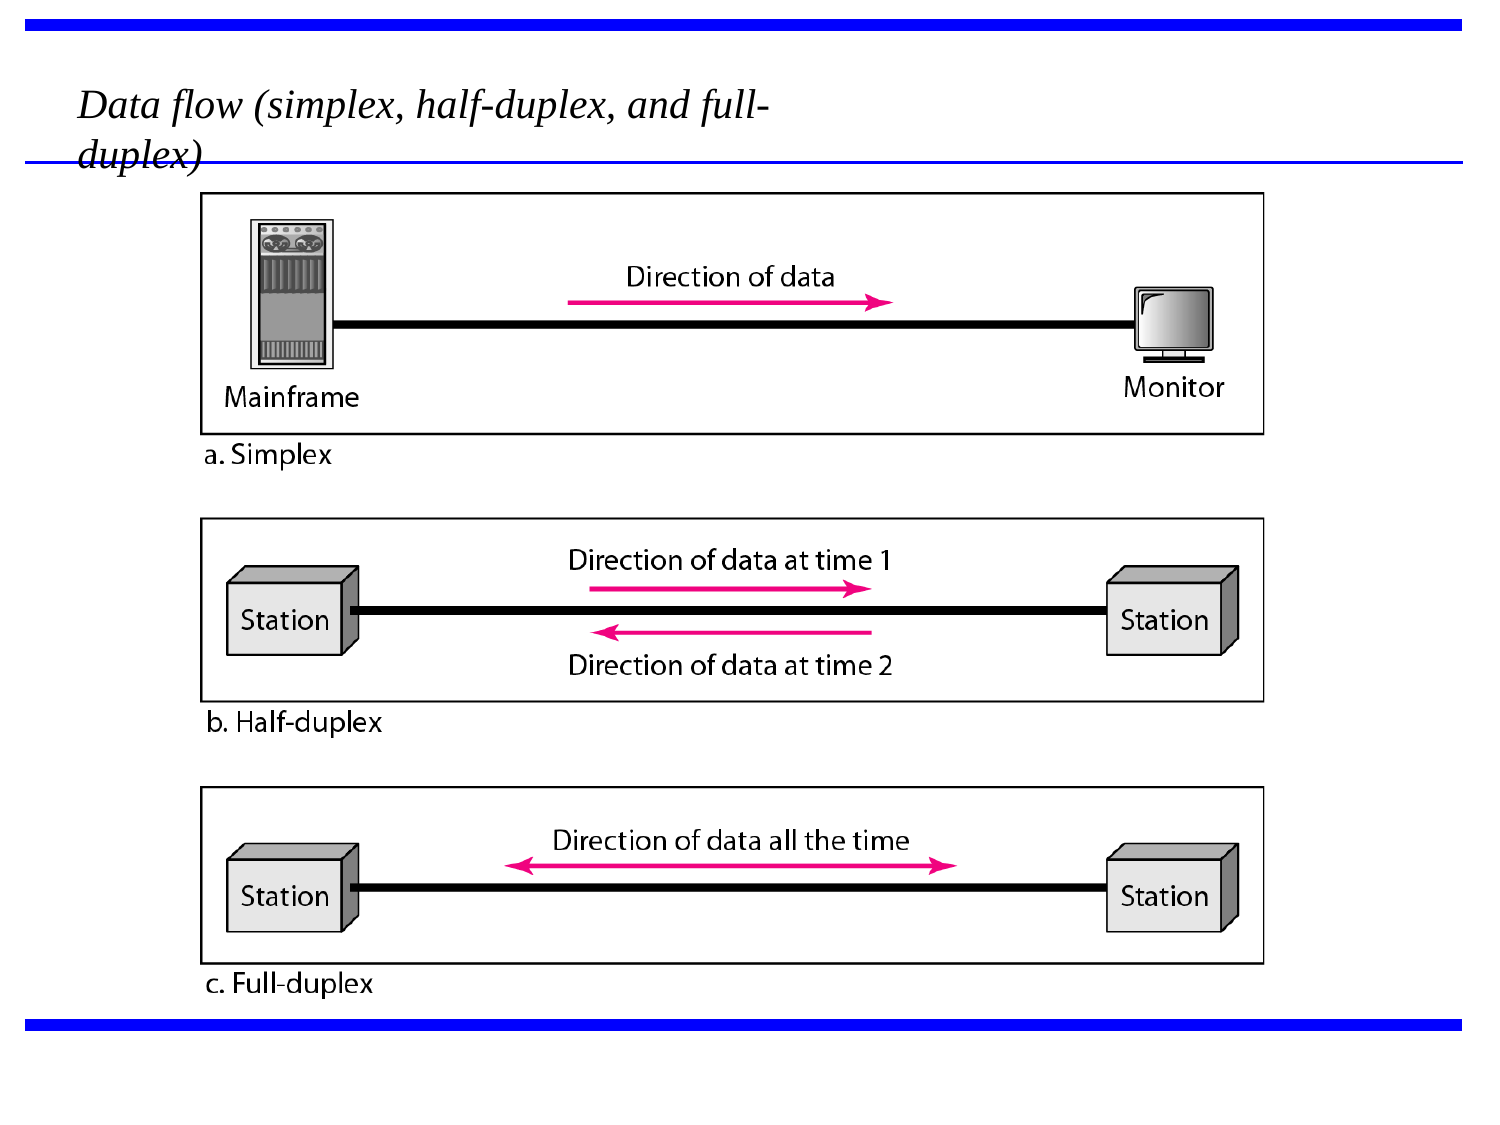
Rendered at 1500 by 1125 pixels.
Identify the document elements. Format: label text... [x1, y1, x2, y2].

text_box [200, 192, 1265, 999]
text_box Data flow (simplex, half-duplex, and full-duplex) [75, 74, 895, 265]
